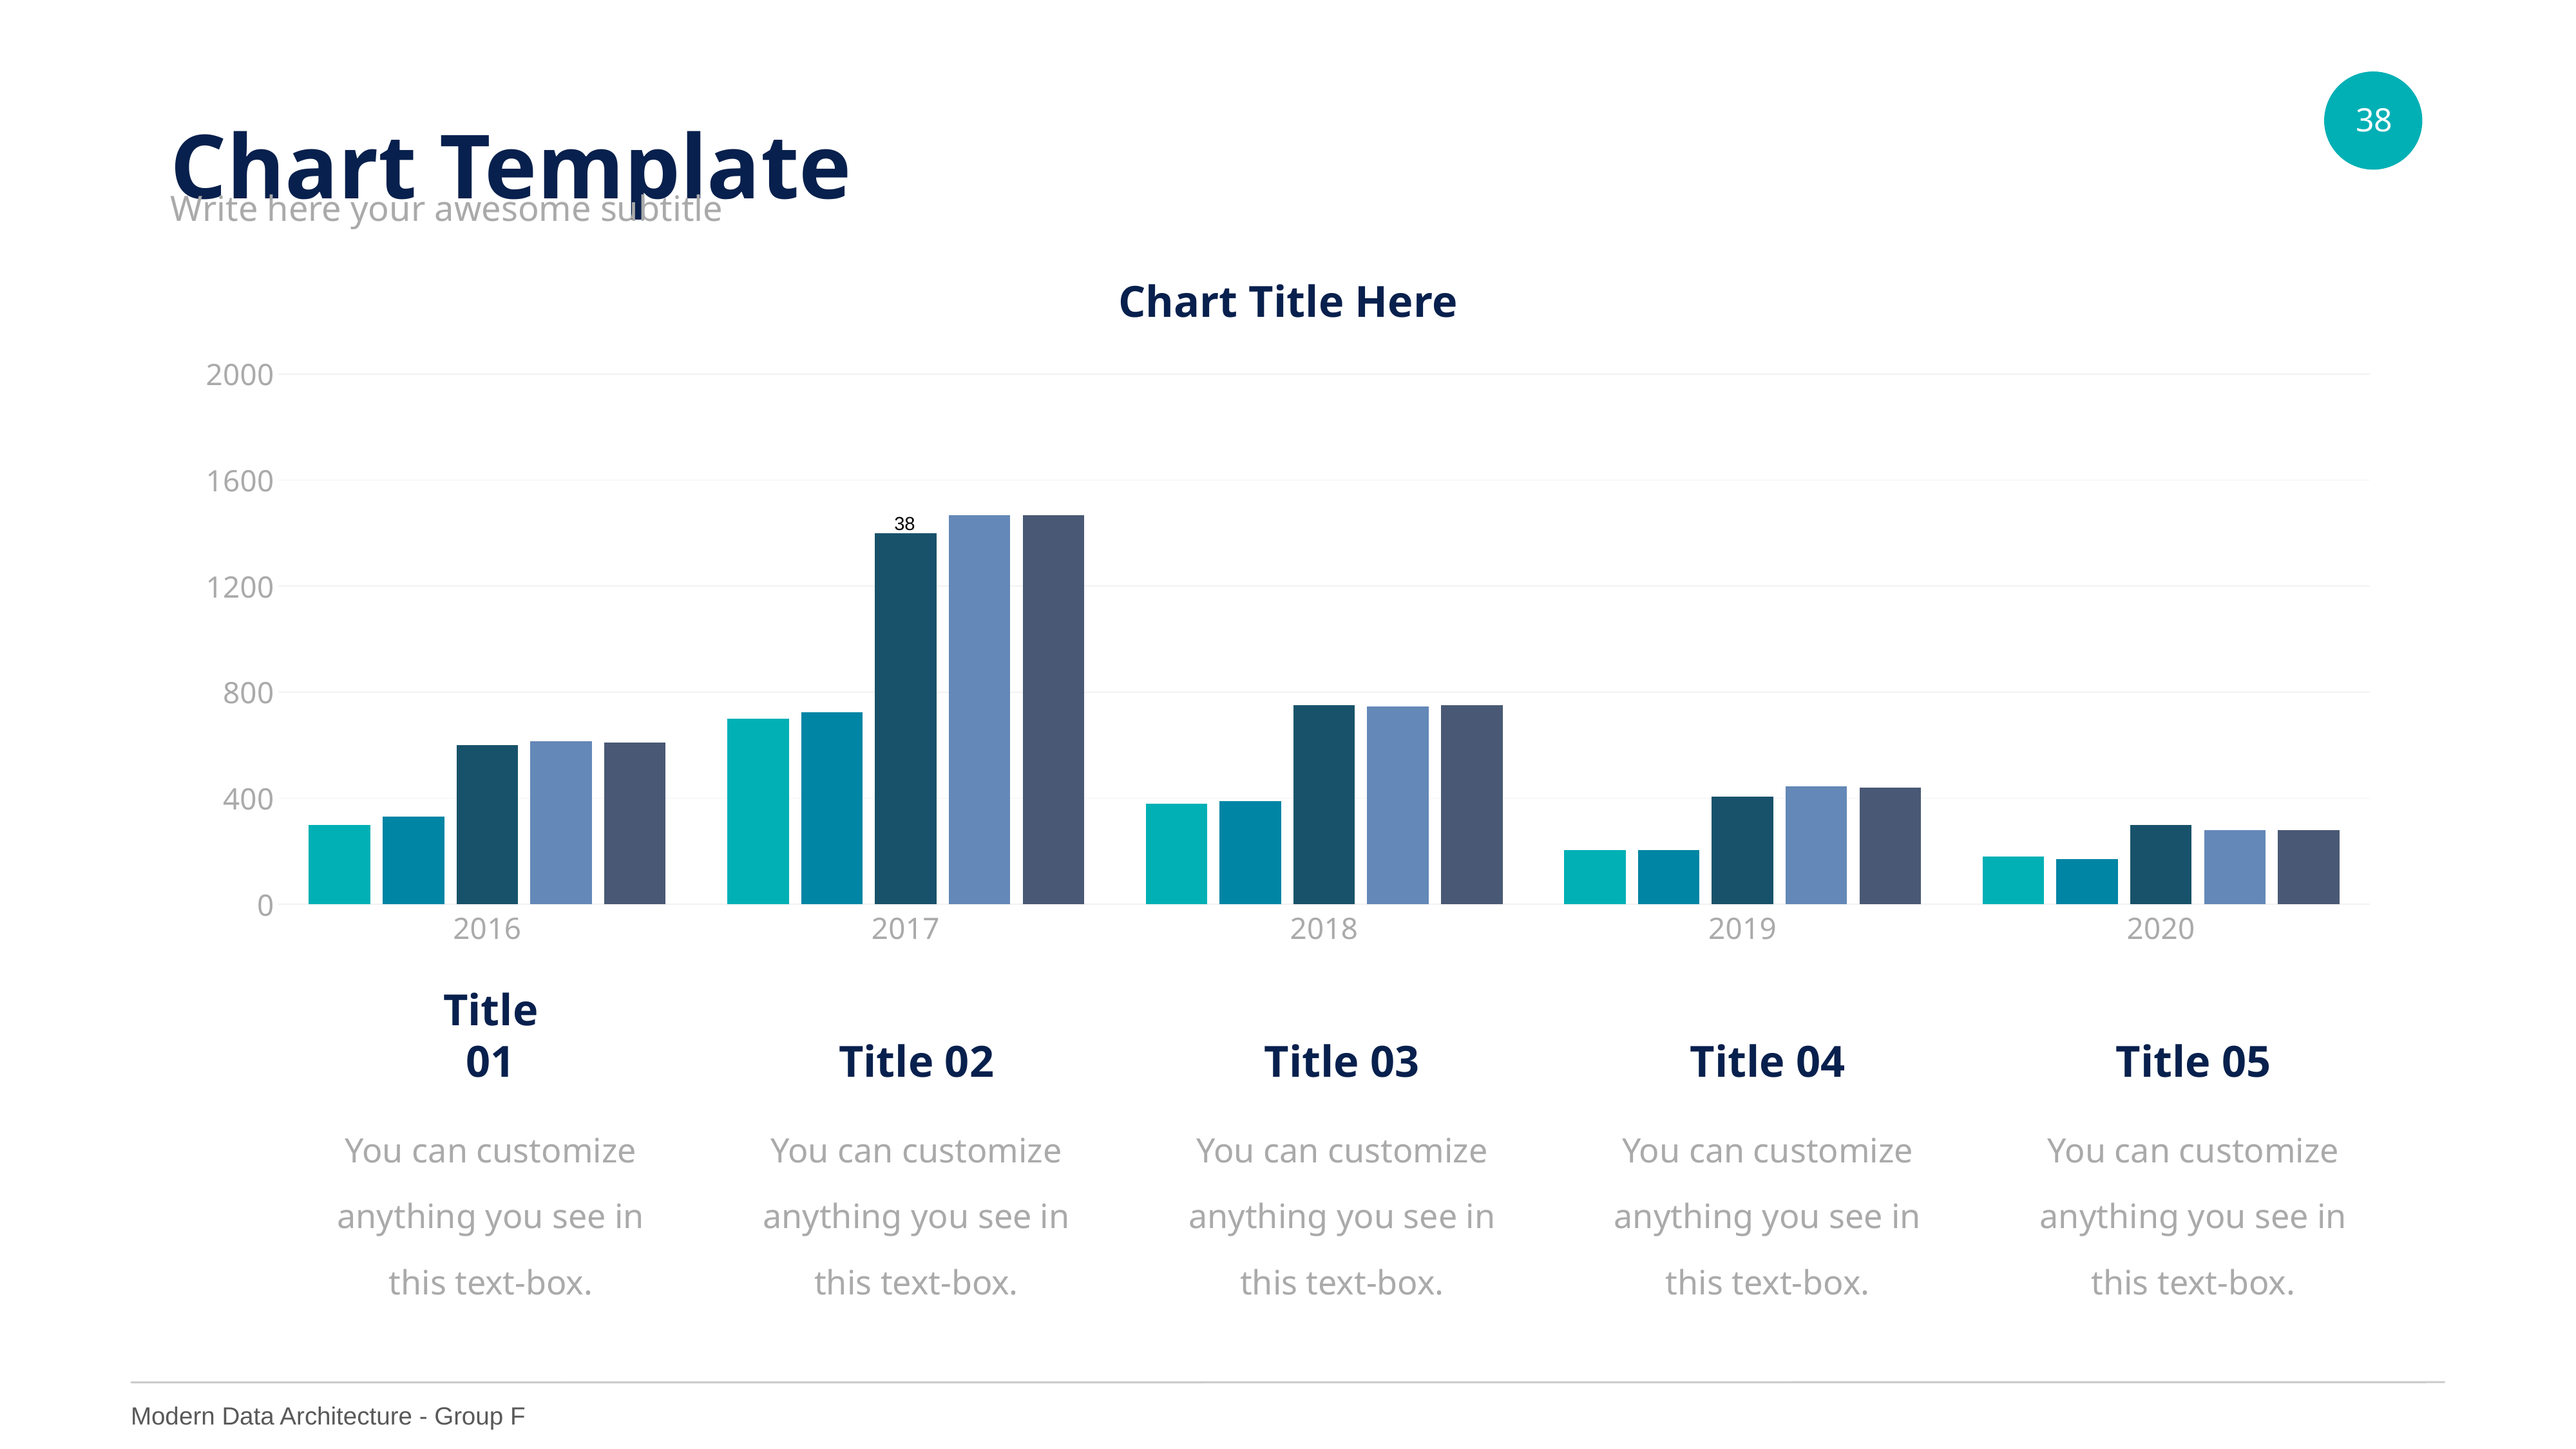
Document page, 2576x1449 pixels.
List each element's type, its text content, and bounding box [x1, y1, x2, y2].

text_box Chart Title Here [1107, 269, 1469, 331]
text_box You can customize anything you see in this text-box. [301, 1098, 681, 1311]
text_box You can customize anything you see in this text-box. [1152, 1098, 1532, 1311]
text_box Title 02 [828, 1029, 1004, 1091]
text_box Title 01 [407, 978, 574, 1091]
text_box You can customize anything you see in this text-box. [727, 1098, 1106, 1311]
text_box Title 03 [1254, 1029, 1431, 1091]
text_box Write here your awesome subtitle [160, 182, 756, 234]
text_box Title 04 [1678, 1029, 1858, 1091]
chart [160, 341, 2416, 960]
text_box You can customize anything you see in this text-box. [1578, 1098, 1958, 1311]
text_box Title 05 [2104, 1029, 2283, 1091]
text_box Chart Template [160, 51, 898, 222]
text_box You can customize anything you see in this text-box. [2003, 1098, 2383, 1311]
